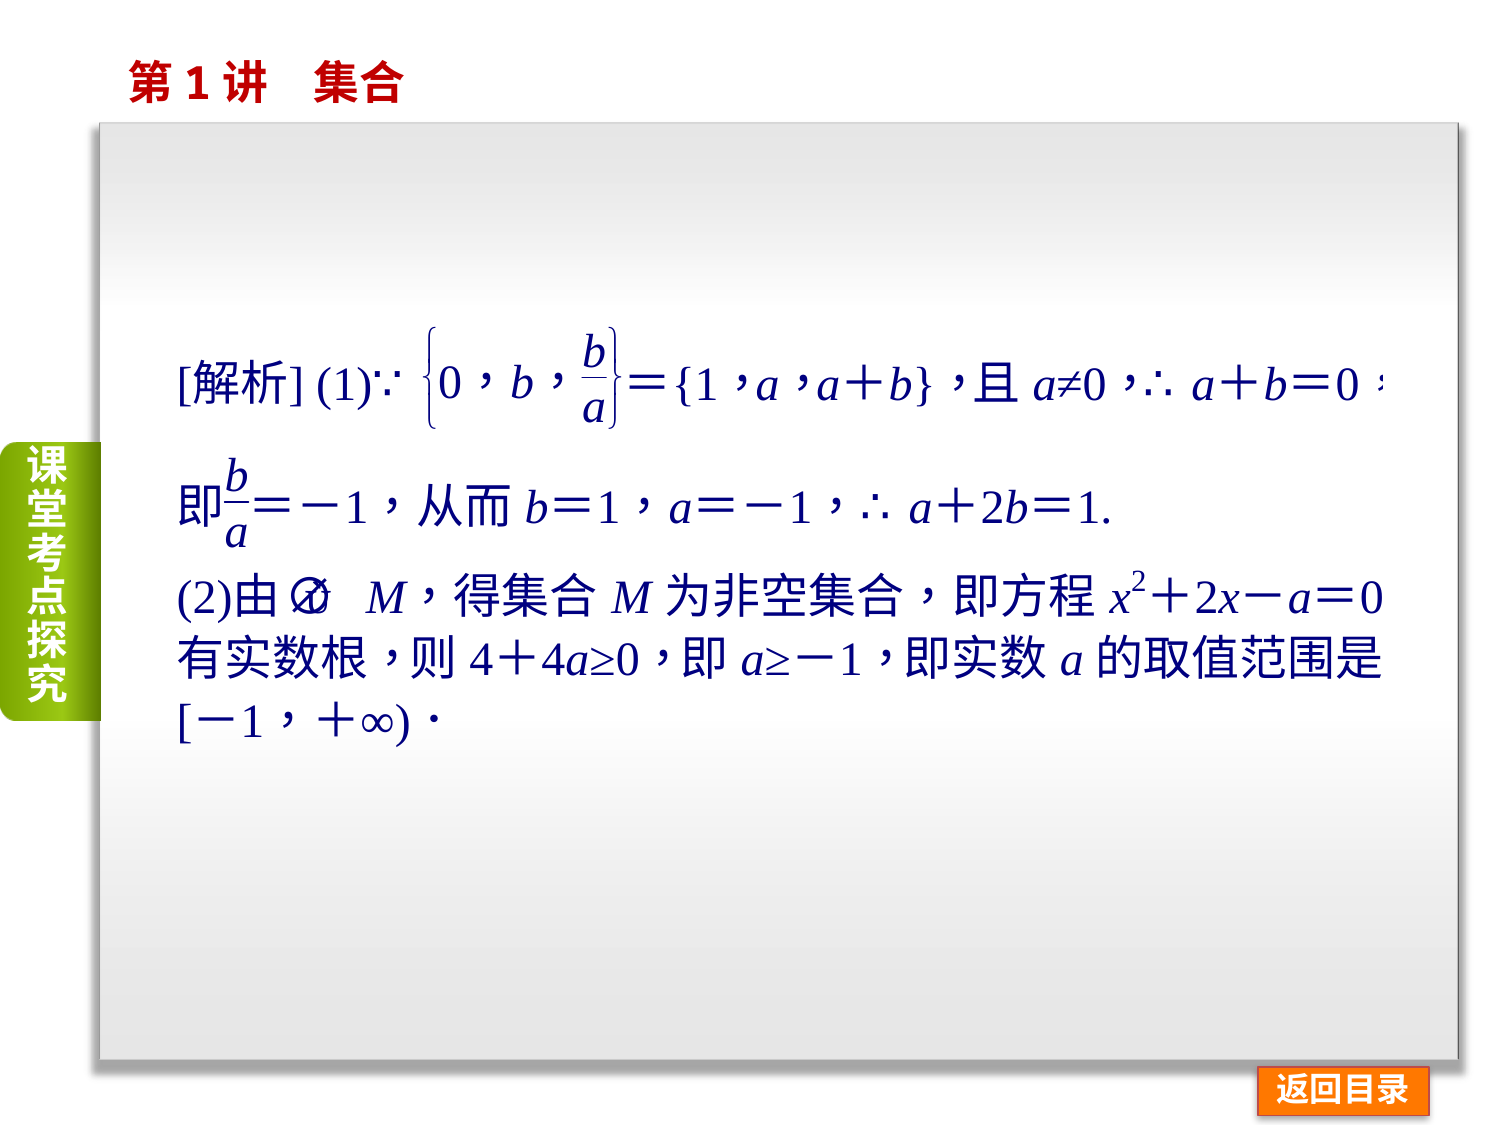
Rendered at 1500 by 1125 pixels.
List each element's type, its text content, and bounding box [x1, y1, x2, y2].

text_box 第1讲 集合 [112, 42, 1211, 121]
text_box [0, 437, 101, 722]
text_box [176, 316, 1383, 1125]
text_box 返回目录 [1387, 1066, 1430, 1116]
picture [79, 115, 1477, 1087]
